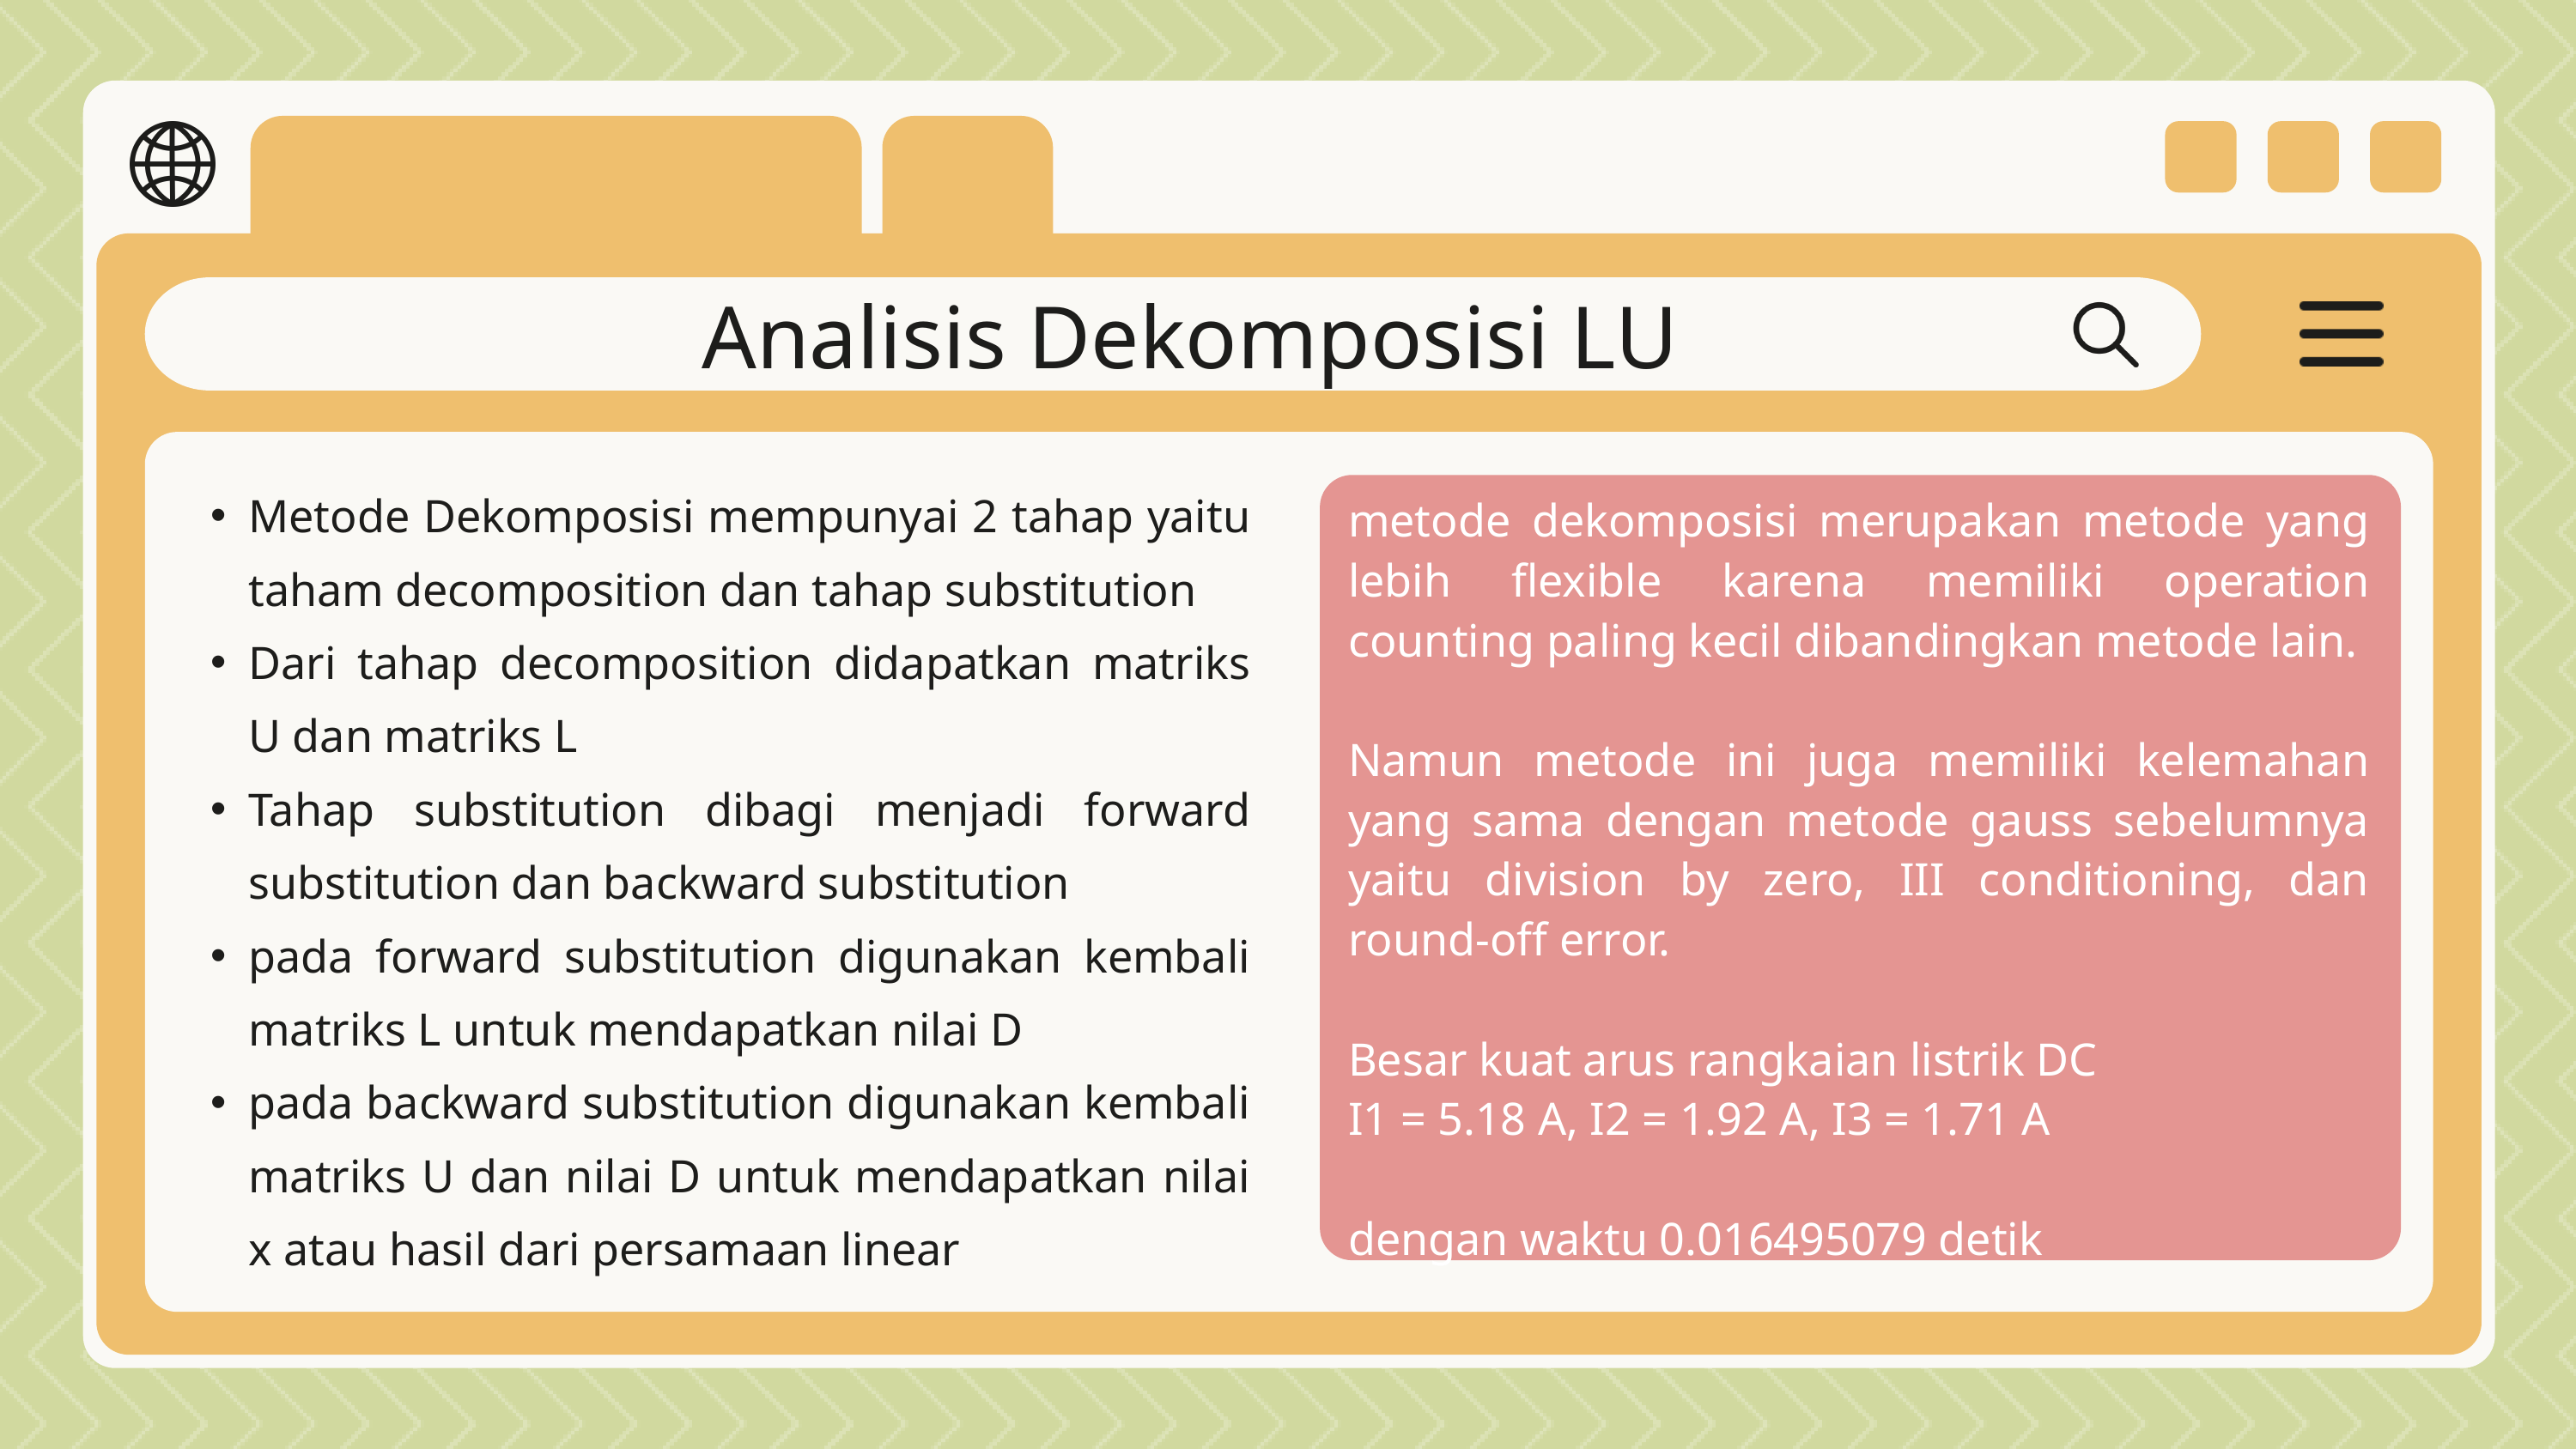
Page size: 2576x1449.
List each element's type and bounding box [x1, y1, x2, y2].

text_box [144, 431, 2433, 1313]
text_box [2267, 120, 2340, 193]
text_box [144, 276, 2202, 391]
text_box [96, 233, 2482, 1355]
text_box [882, 115, 1054, 230]
text_box [250, 115, 862, 230]
text_box [2165, 120, 2237, 193]
text_box [82, 80, 2495, 1368]
text_box [1319, 475, 2402, 1261]
text_box [2369, 120, 2442, 193]
picture [0, 0, 2576, 1449]
